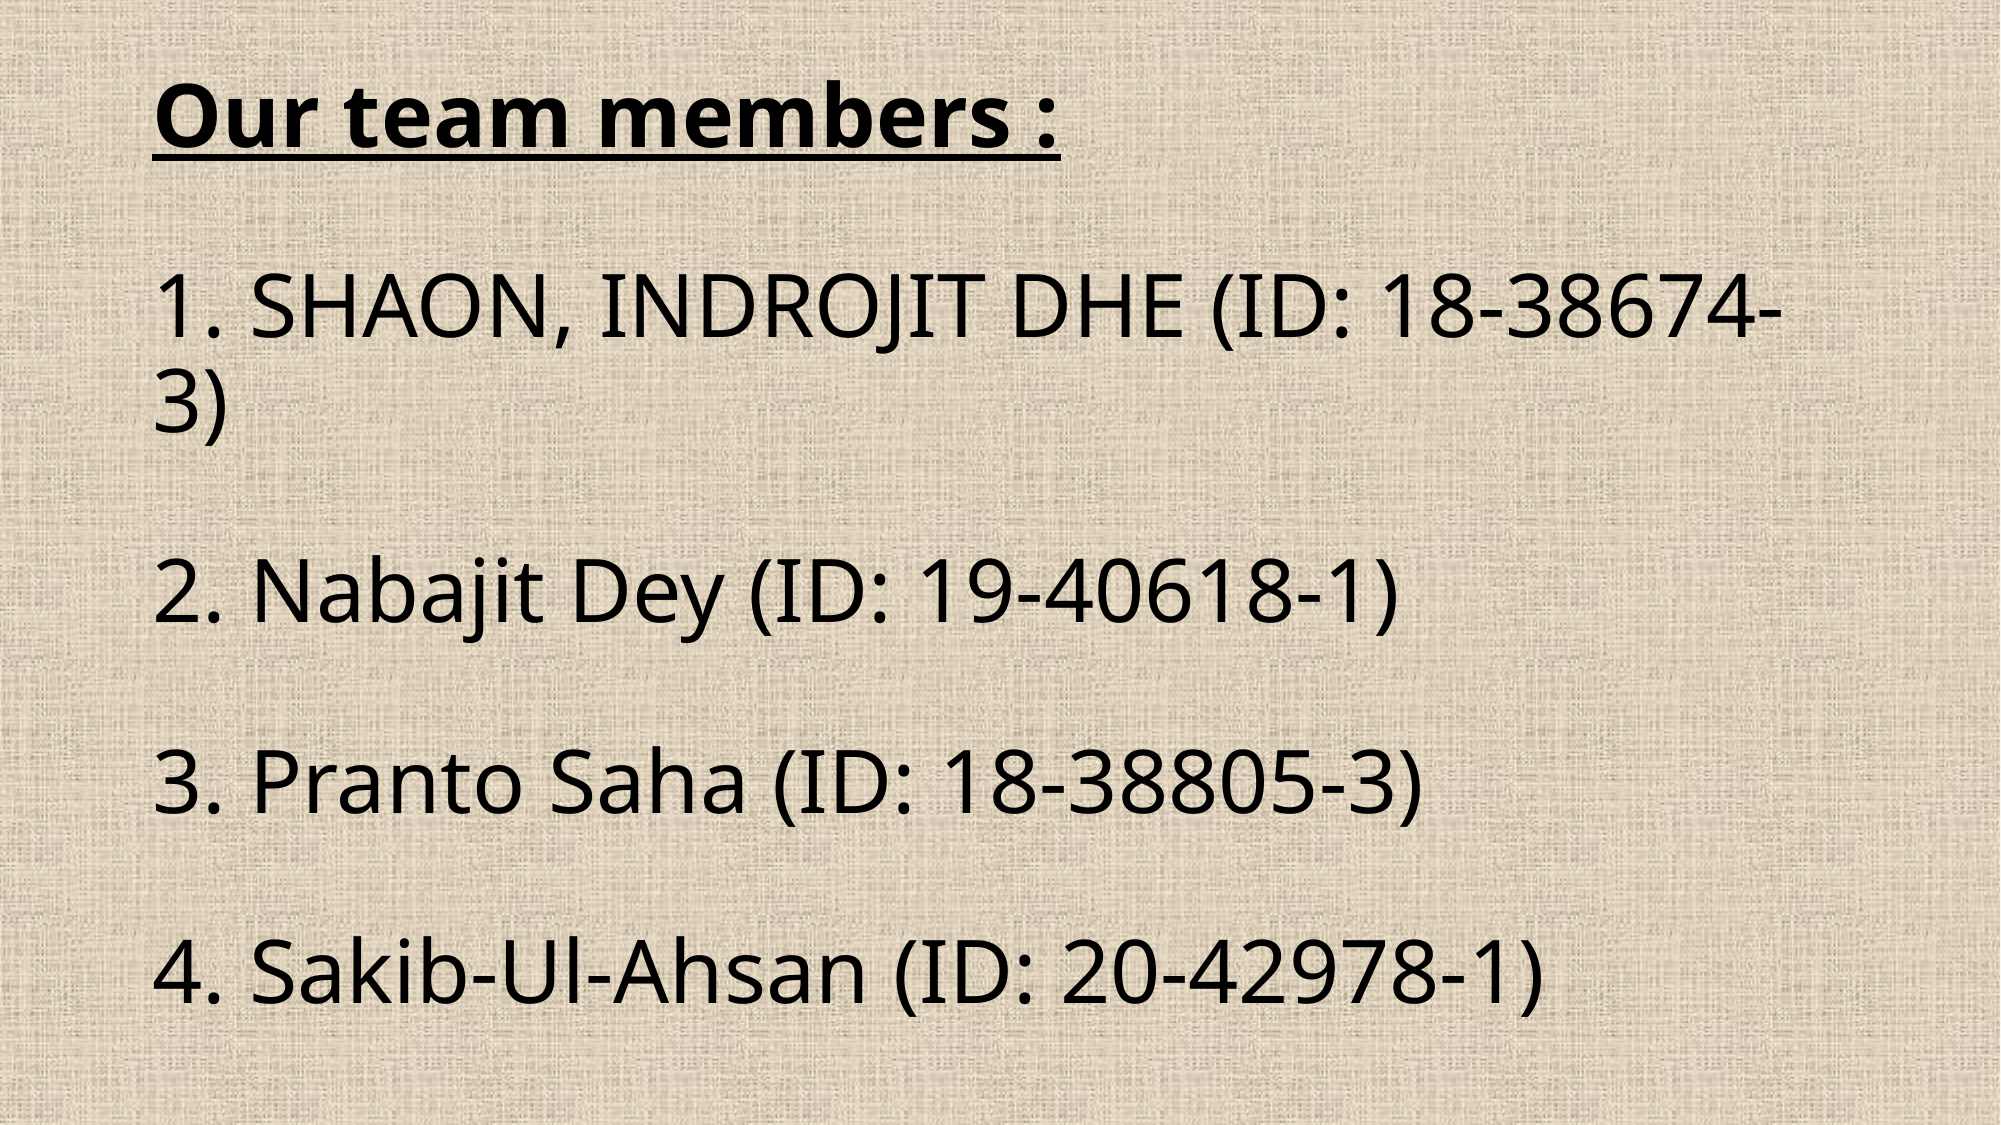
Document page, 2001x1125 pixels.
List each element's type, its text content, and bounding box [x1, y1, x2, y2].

picture [0, 0, 2001, 1125]
title Our team members : 1. SHAON, INDROJIT DHE (ID: 18-38674-3) 2. Nabajit Dey (ID: 19-40618-1) 3. Pranto Saha (ID: 18-38805-3) 4. Sakib-Ul-Ahsan (ID: 20-42978-1) [137, 59, 1863, 1034]
